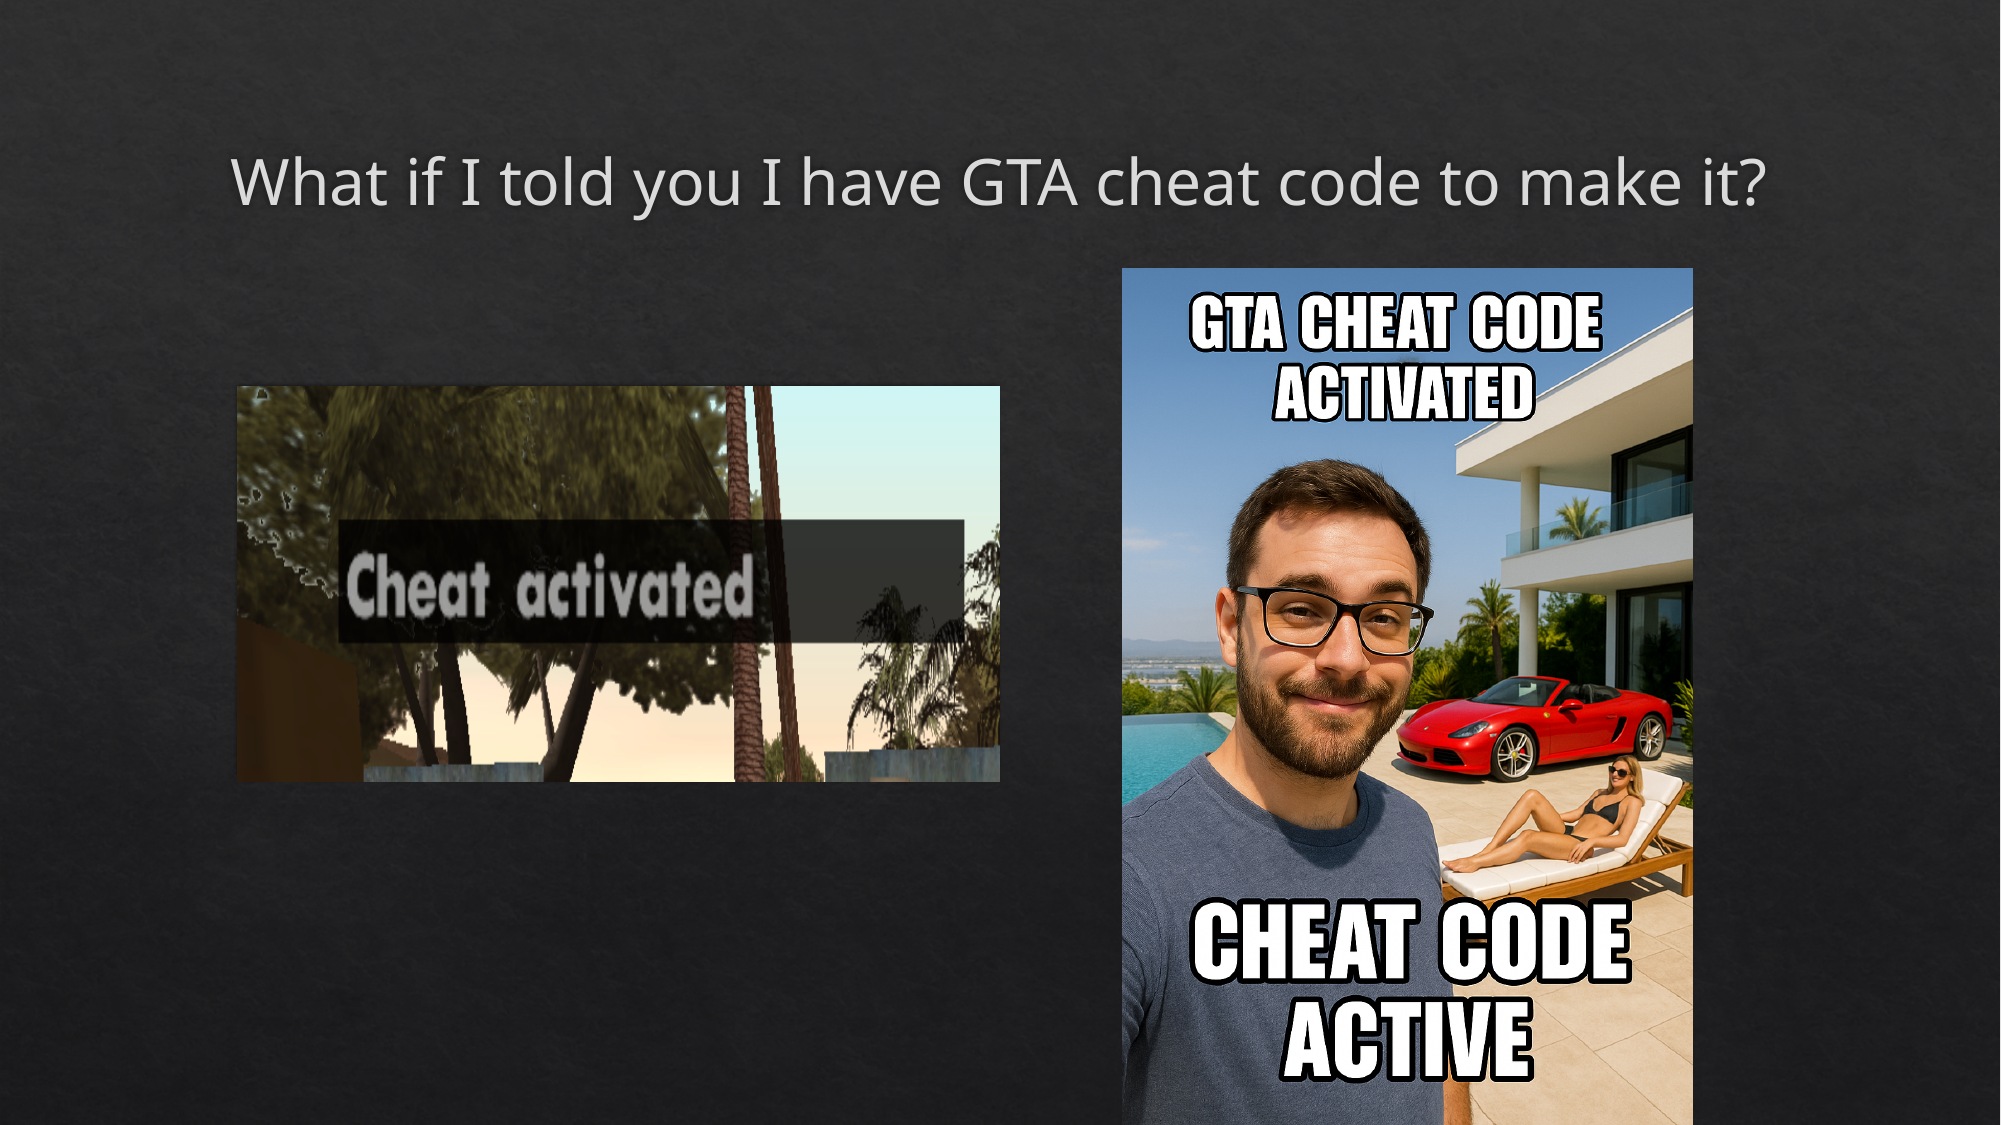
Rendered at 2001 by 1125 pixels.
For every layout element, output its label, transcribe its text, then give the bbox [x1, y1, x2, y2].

title What if I told you I have GTA cheat code to make it? [149, 99, 1849, 260]
picture [1121, 268, 1694, 1125]
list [237, 385, 1001, 783]
